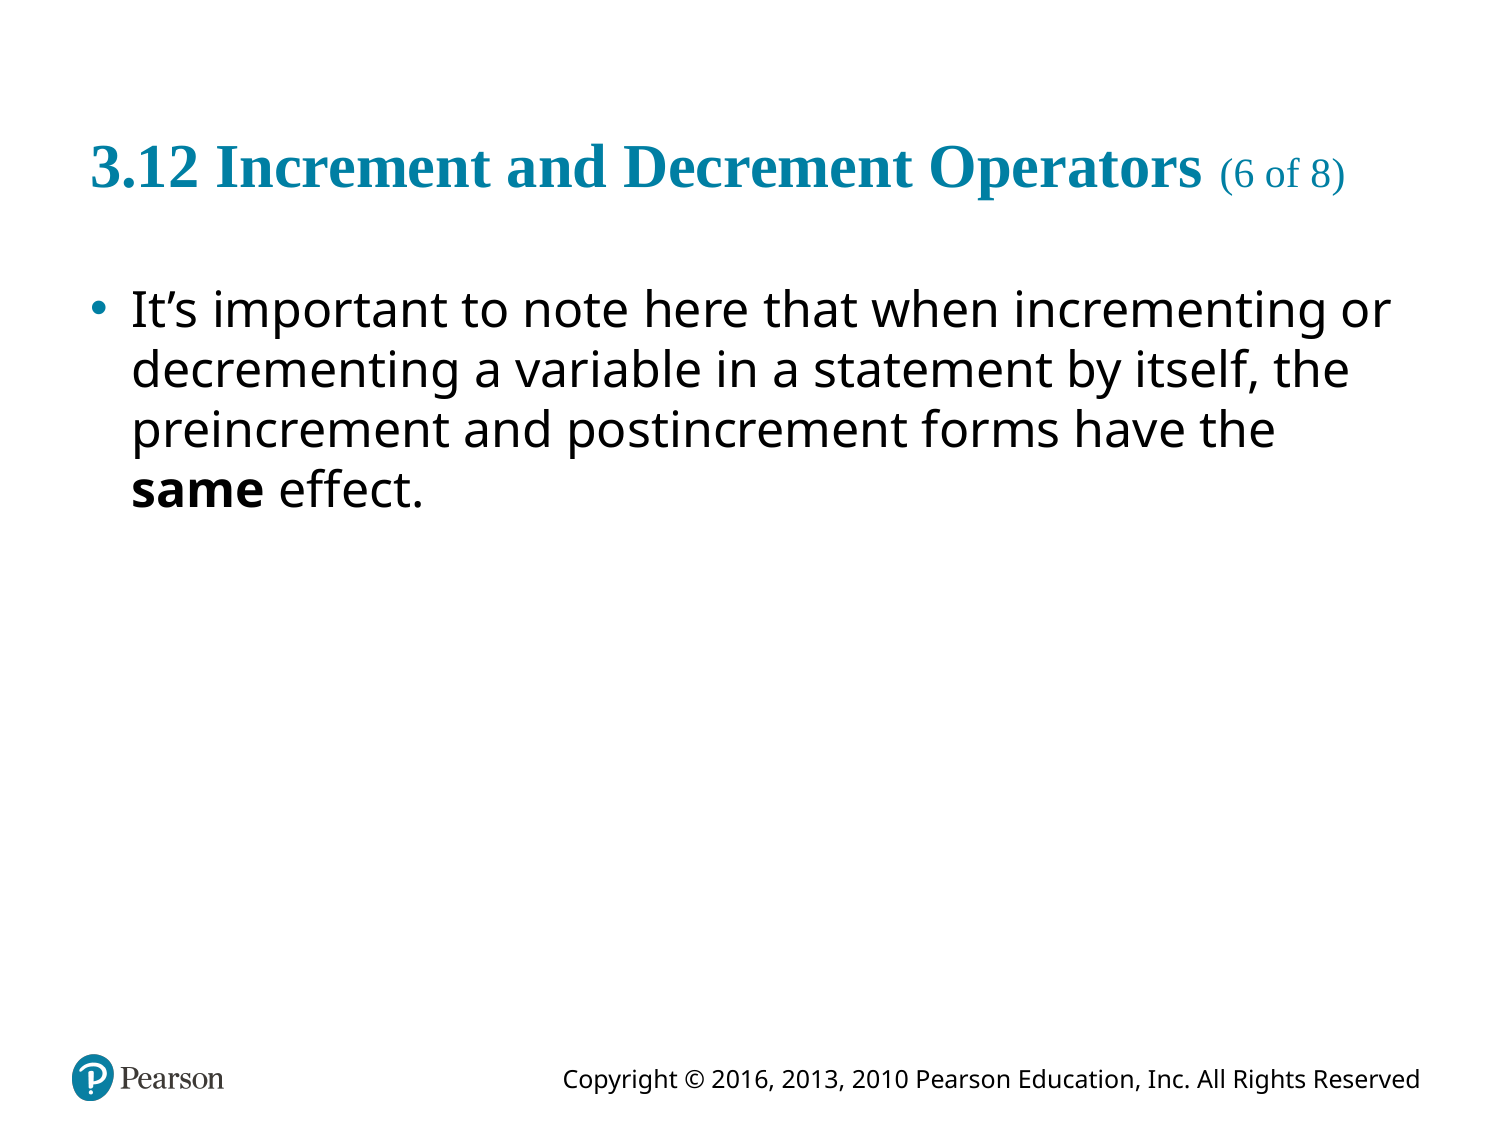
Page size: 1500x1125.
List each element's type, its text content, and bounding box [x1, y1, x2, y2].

picture [80, 1063, 106, 1088]
picture [72, 1087, 83, 1101]
list It’s important to note here that when incrementing or decrementing a variable in a statement by itself, the preincrement and postincrement forms have the same effect. [75, 262, 1425, 931]
title 3.12 Increment and Decrement Operators (6 of 8) [75, 35, 1425, 216]
picture [72, 1054, 88, 1070]
picture [98, 1054, 224, 1101]
